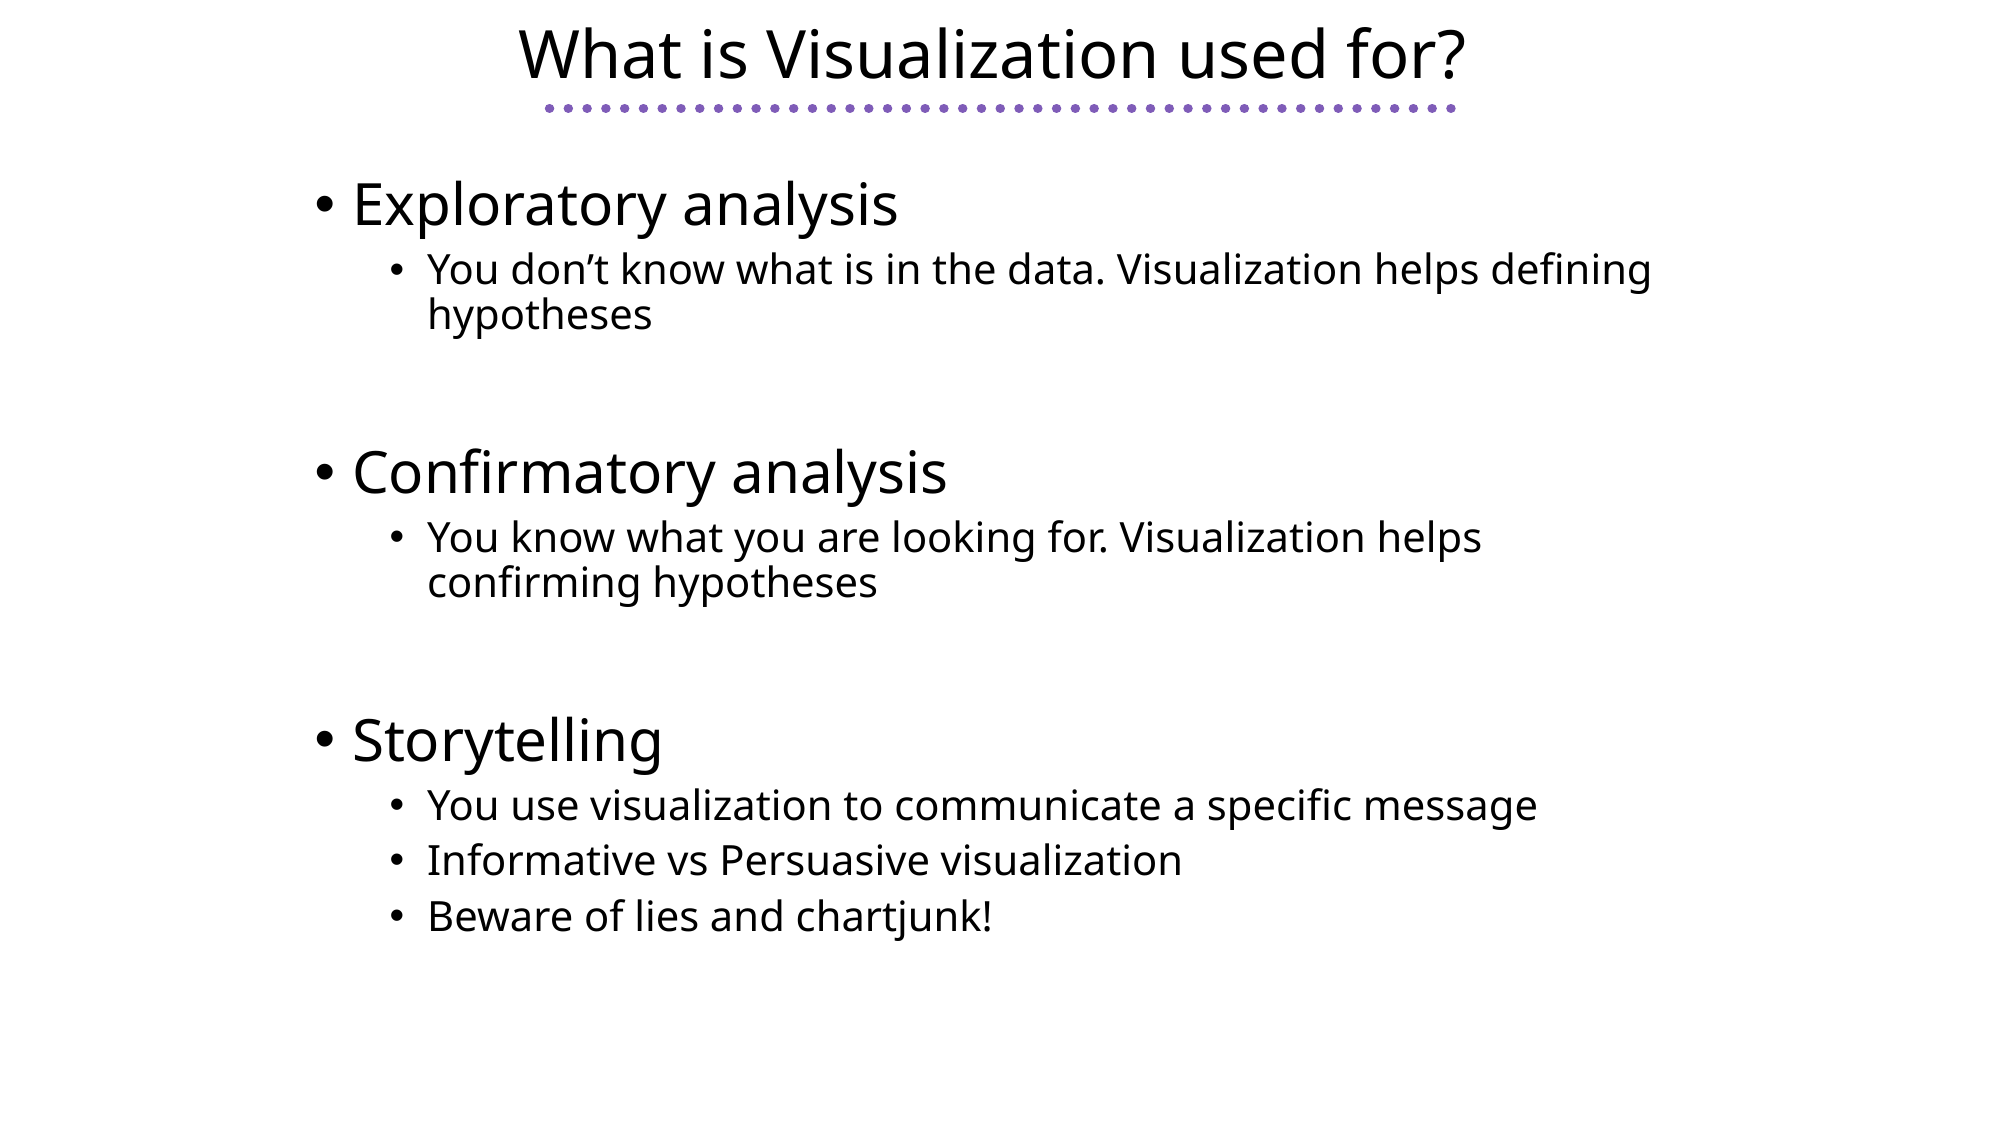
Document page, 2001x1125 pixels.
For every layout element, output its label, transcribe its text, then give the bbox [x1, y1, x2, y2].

title What is Visualization used for? [137, 5, 1849, 109]
list Exploratory analysis You don’t know what is in the data. Visualization helps defining hypotheses Confirmatory analysis You know what you are looking for. Visualization helps confirming hypotheses Storytelling You use visualization to communicate a specific message Informative vs Persuasive visualization Beware of lies and chartjunk! [299, 168, 1714, 1004]
